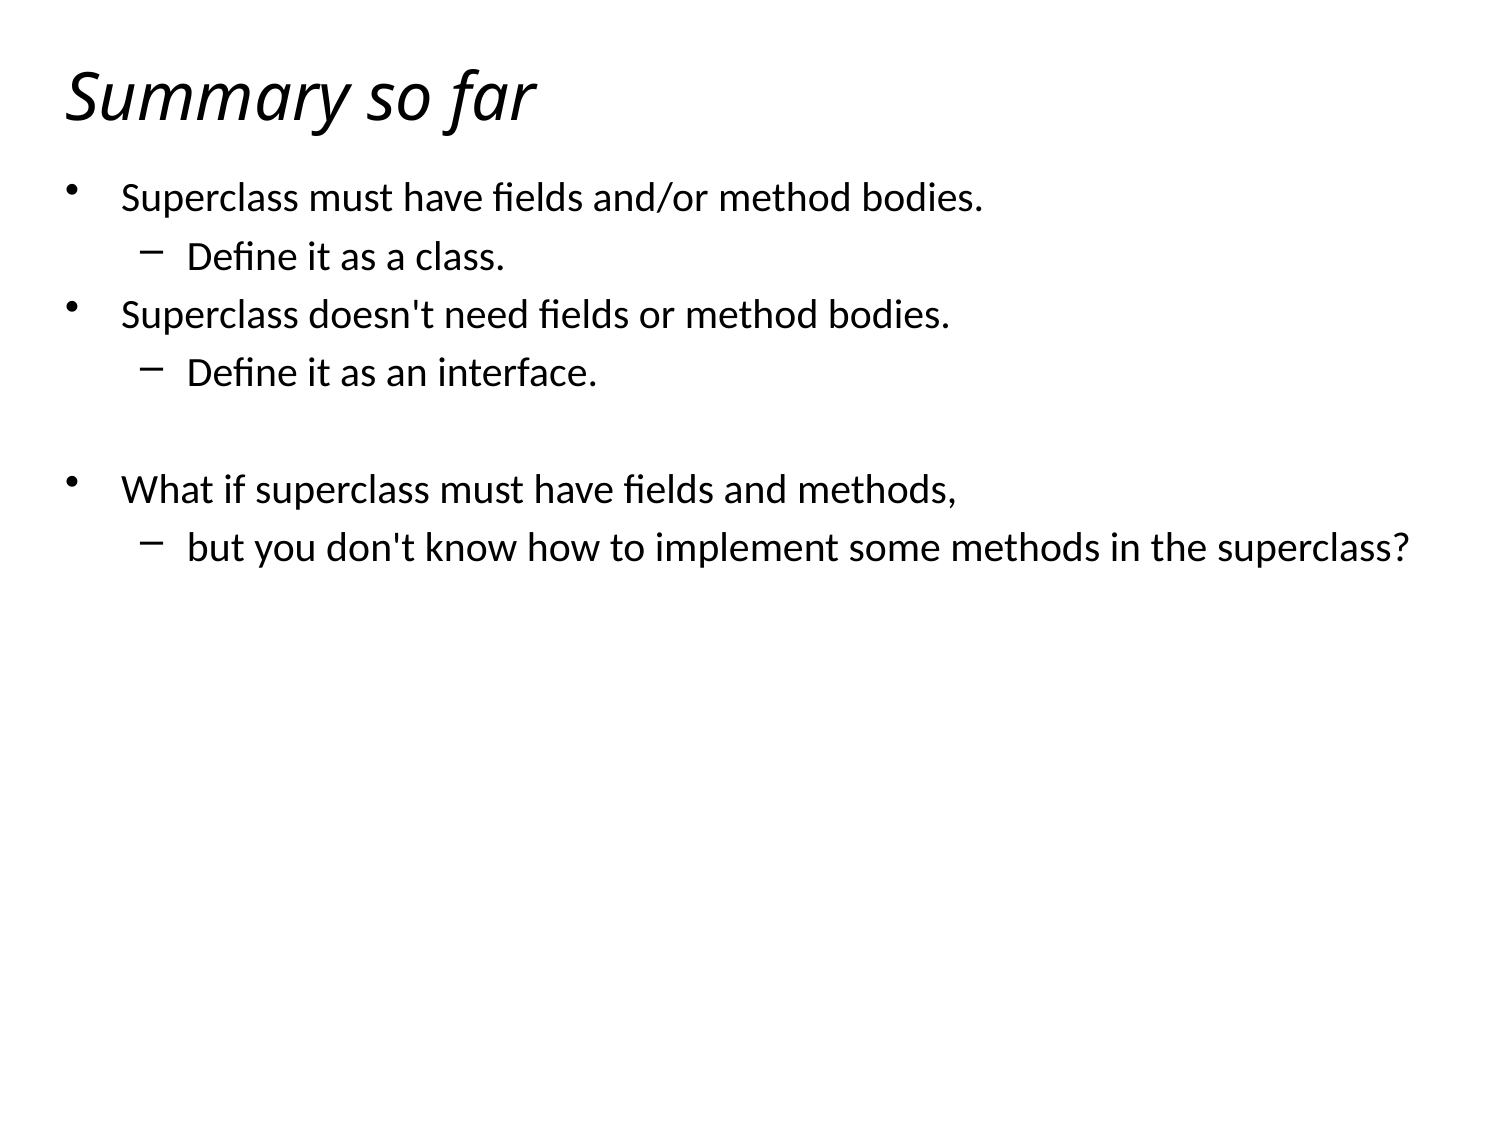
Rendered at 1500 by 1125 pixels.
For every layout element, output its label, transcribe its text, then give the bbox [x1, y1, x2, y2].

title Summary so far [49, 49, 1451, 138]
list Superclass must have fields and/or method bodies. Define it as a class. Superclass doesn't need fields or method bodies. Define it as an interface. What if superclass must have fields and methods, but you don't know how to implement some methods in the superclass? [49, 162, 1451, 1001]
